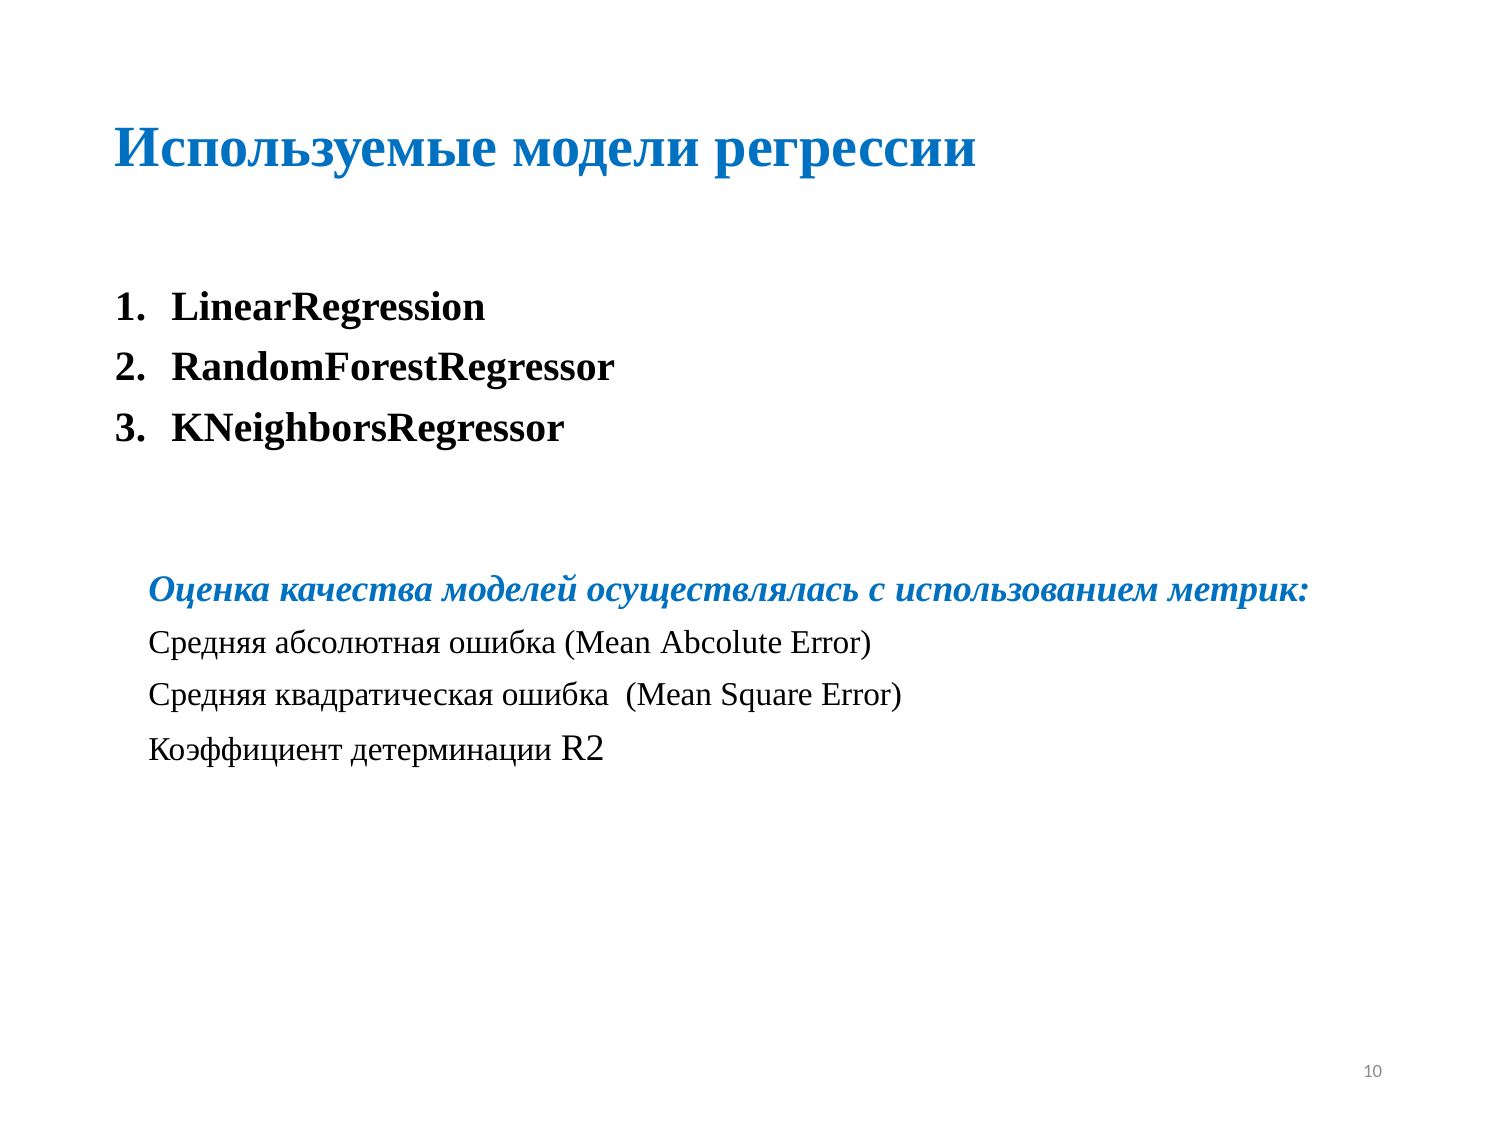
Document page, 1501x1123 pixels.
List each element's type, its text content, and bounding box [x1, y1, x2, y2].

title Используемые модели регрессии [100, 99, 1324, 195]
slide_number 10 [1059, 1040, 1398, 1100]
list Оценка качества моделей осуществлялась с использованием метрик: Средняя абсолютная ошибка (Mean Abcolute Error) Средняя квадратическая ошибка (Mean Square Error) Коэффициент детерминации R2 [133, 561, 1350, 927]
list LinearRegression RandomForestRegressor KNeighborsRegressor [100, 208, 1350, 562]
